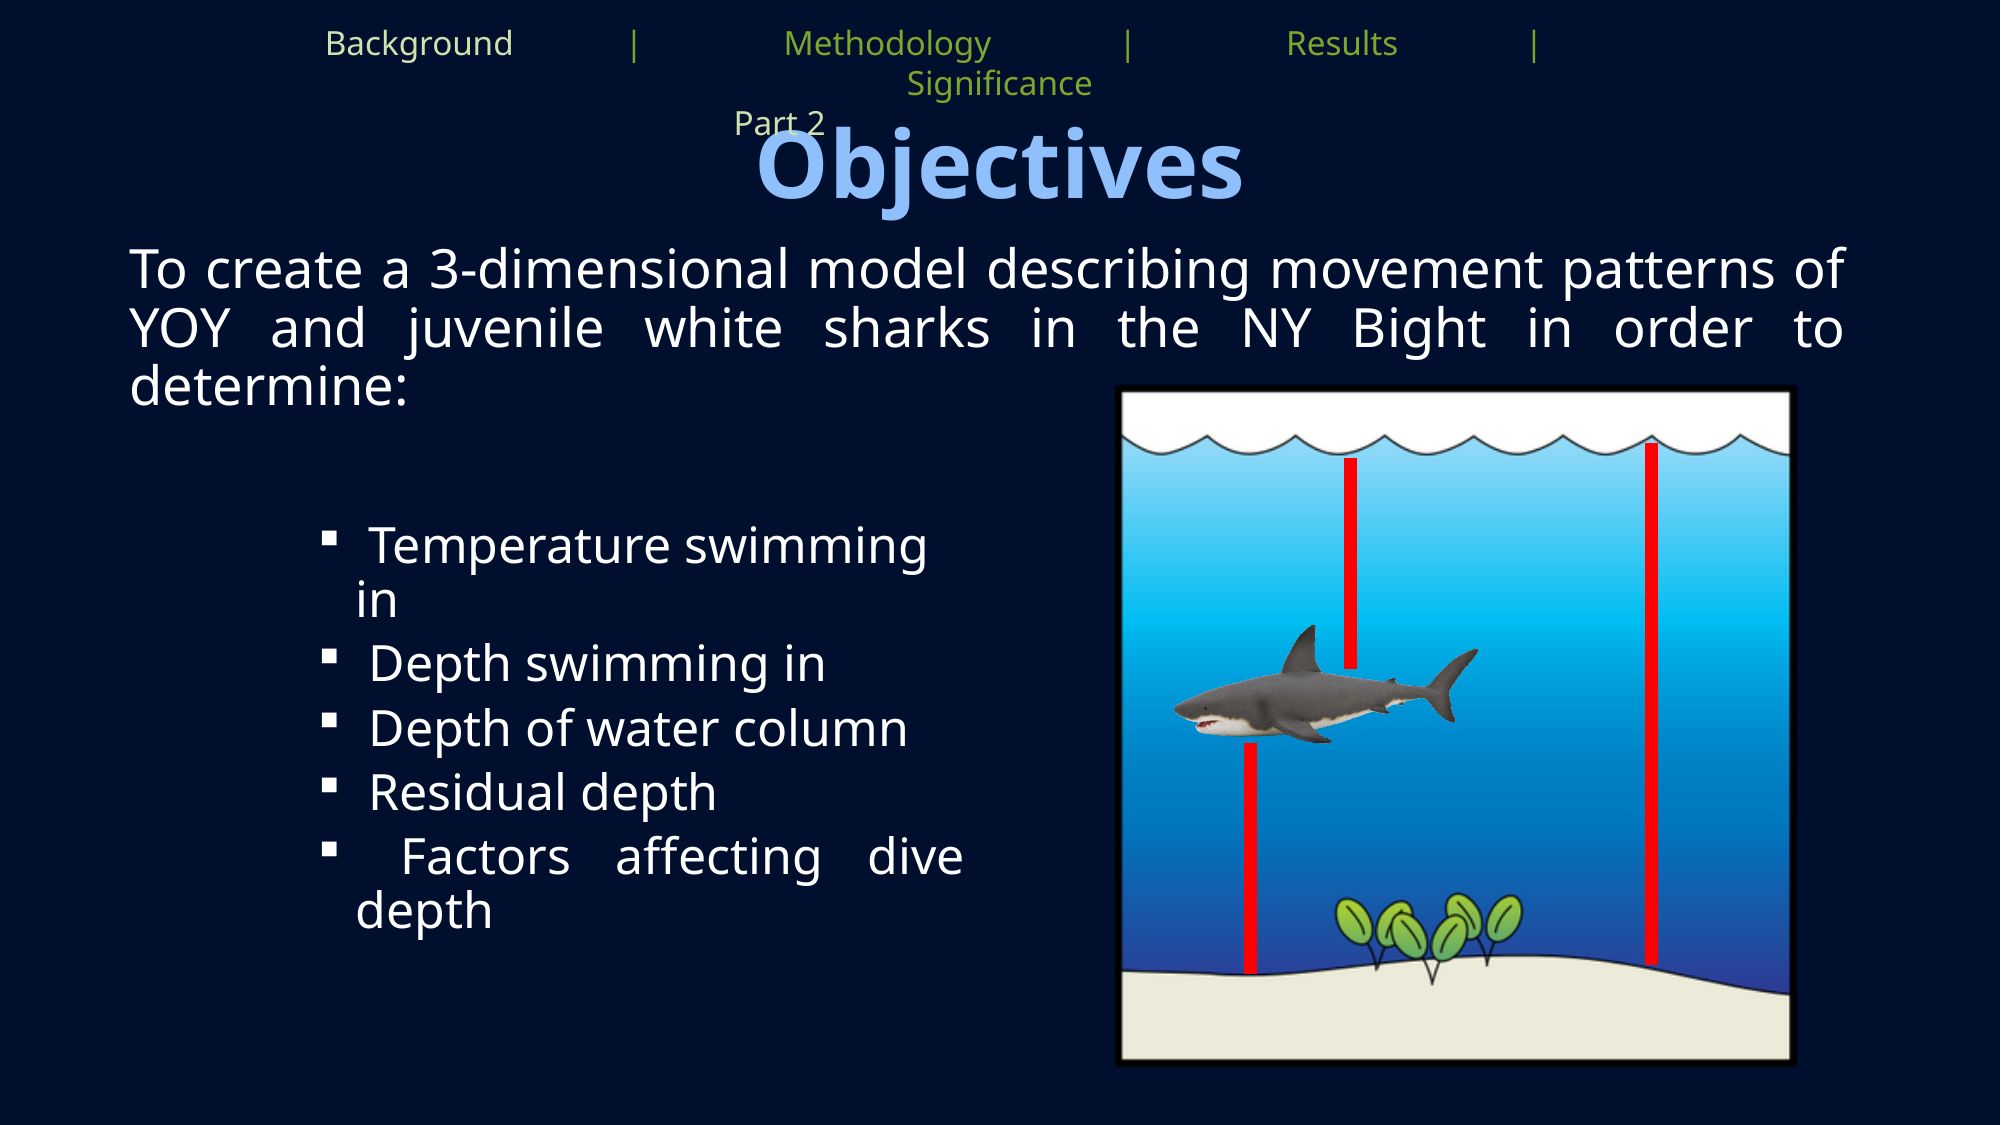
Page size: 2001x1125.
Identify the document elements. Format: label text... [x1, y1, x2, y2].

picture [1115, 384, 1798, 1068]
title Objectives [137, 59, 1863, 234]
text_box Background | Methodology | Results | Significance Part 2 [268, 14, 1732, 190]
list To create a 3-dimensional model describing movement patterns of YOY and juvenile white sharks in the NY Bight in order to determine: [114, 234, 1863, 1014]
text_box Temperature swimming in Depth swimming in Depth of water column Residual depth Factors affecting dive depth [78, 512, 981, 1057]
